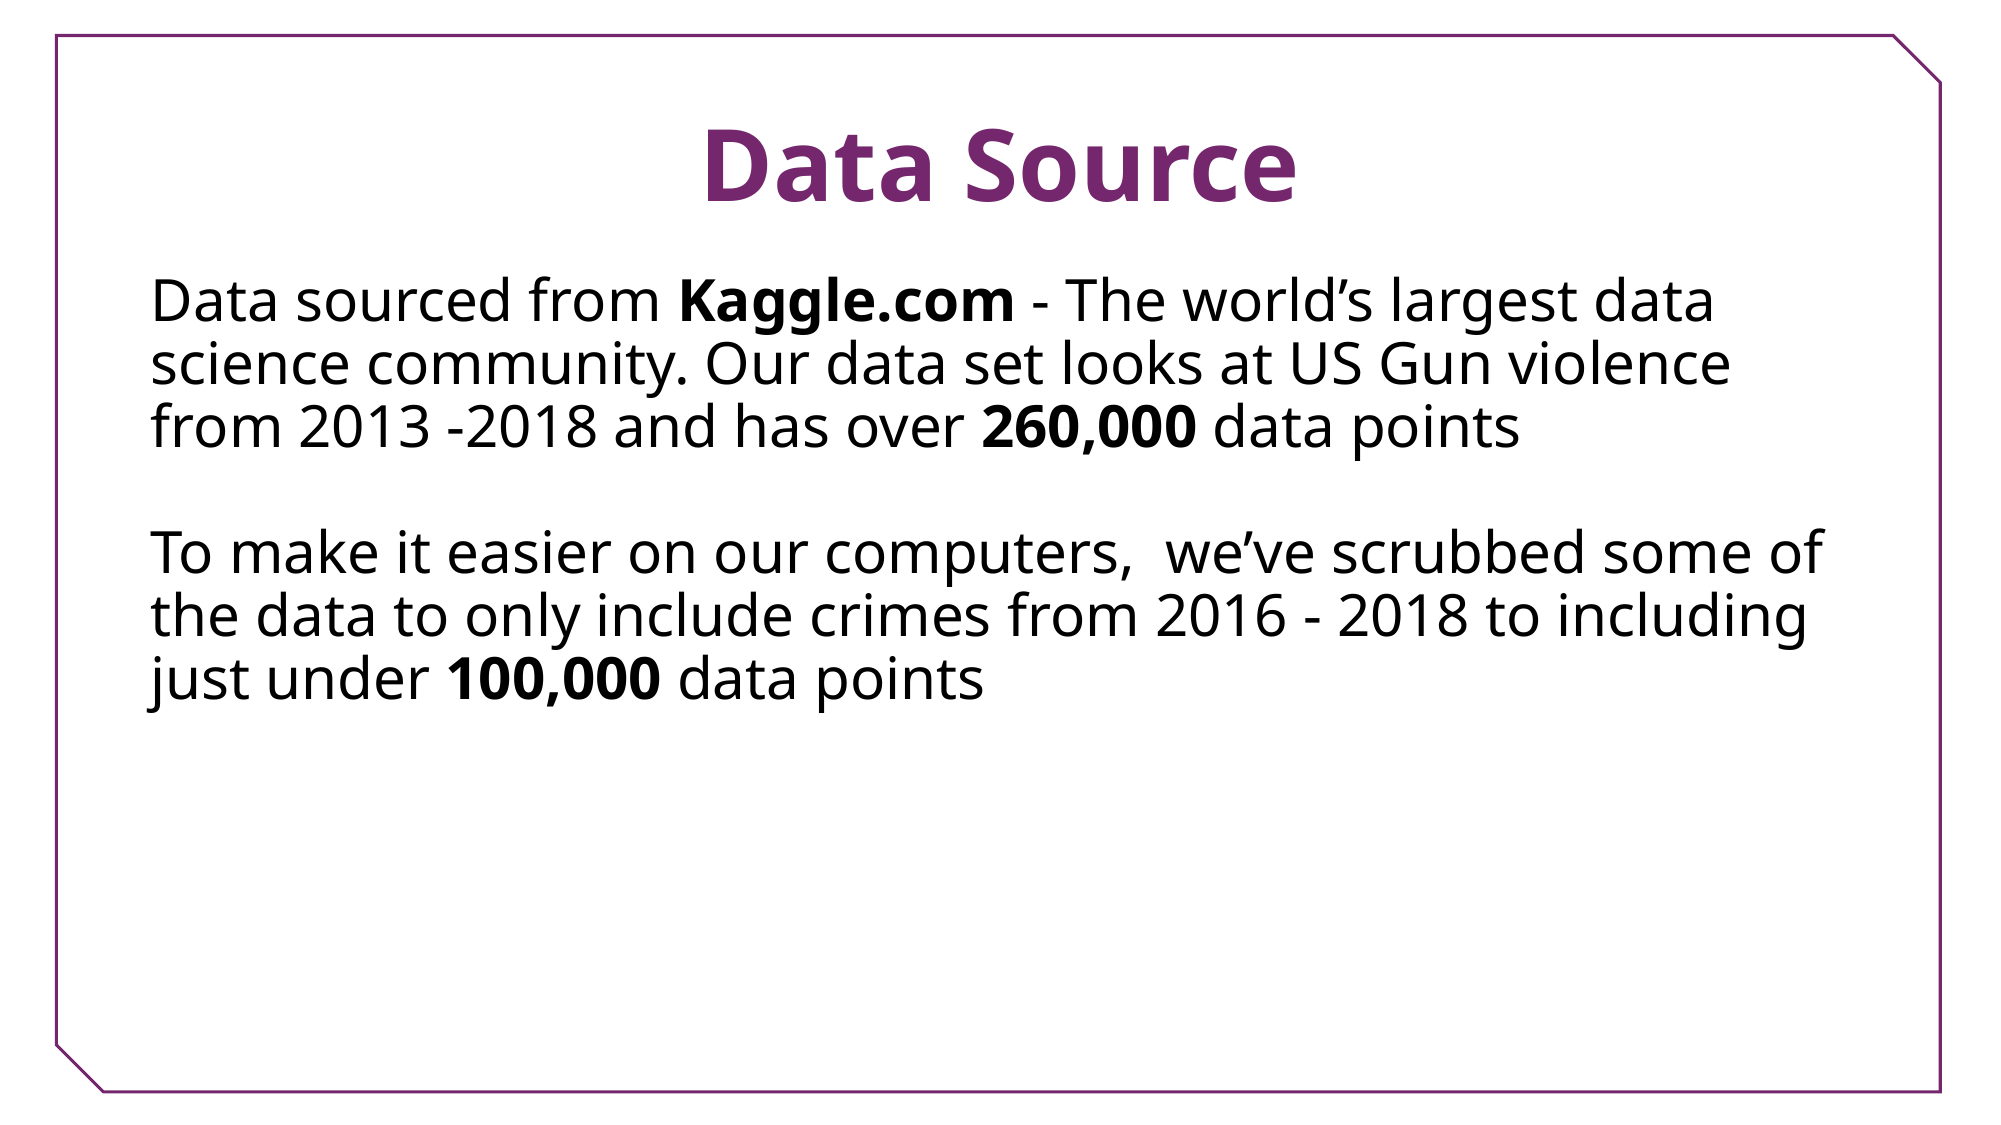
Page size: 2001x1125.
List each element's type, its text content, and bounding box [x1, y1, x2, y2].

title Data Source [137, 59, 1863, 278]
text_box [56, 35, 1941, 1092]
list Data sourced from Kaggle.com - The world’s largest data science community. Our data set looks at US Gun violence from 2013 -2018 and has over 260,000 data points To make it easier on our computers, we’ve scrubbed some of the data to only include crimes from 2016 - 2018 to including just under 100,000 data points [135, 263, 1861, 978]
